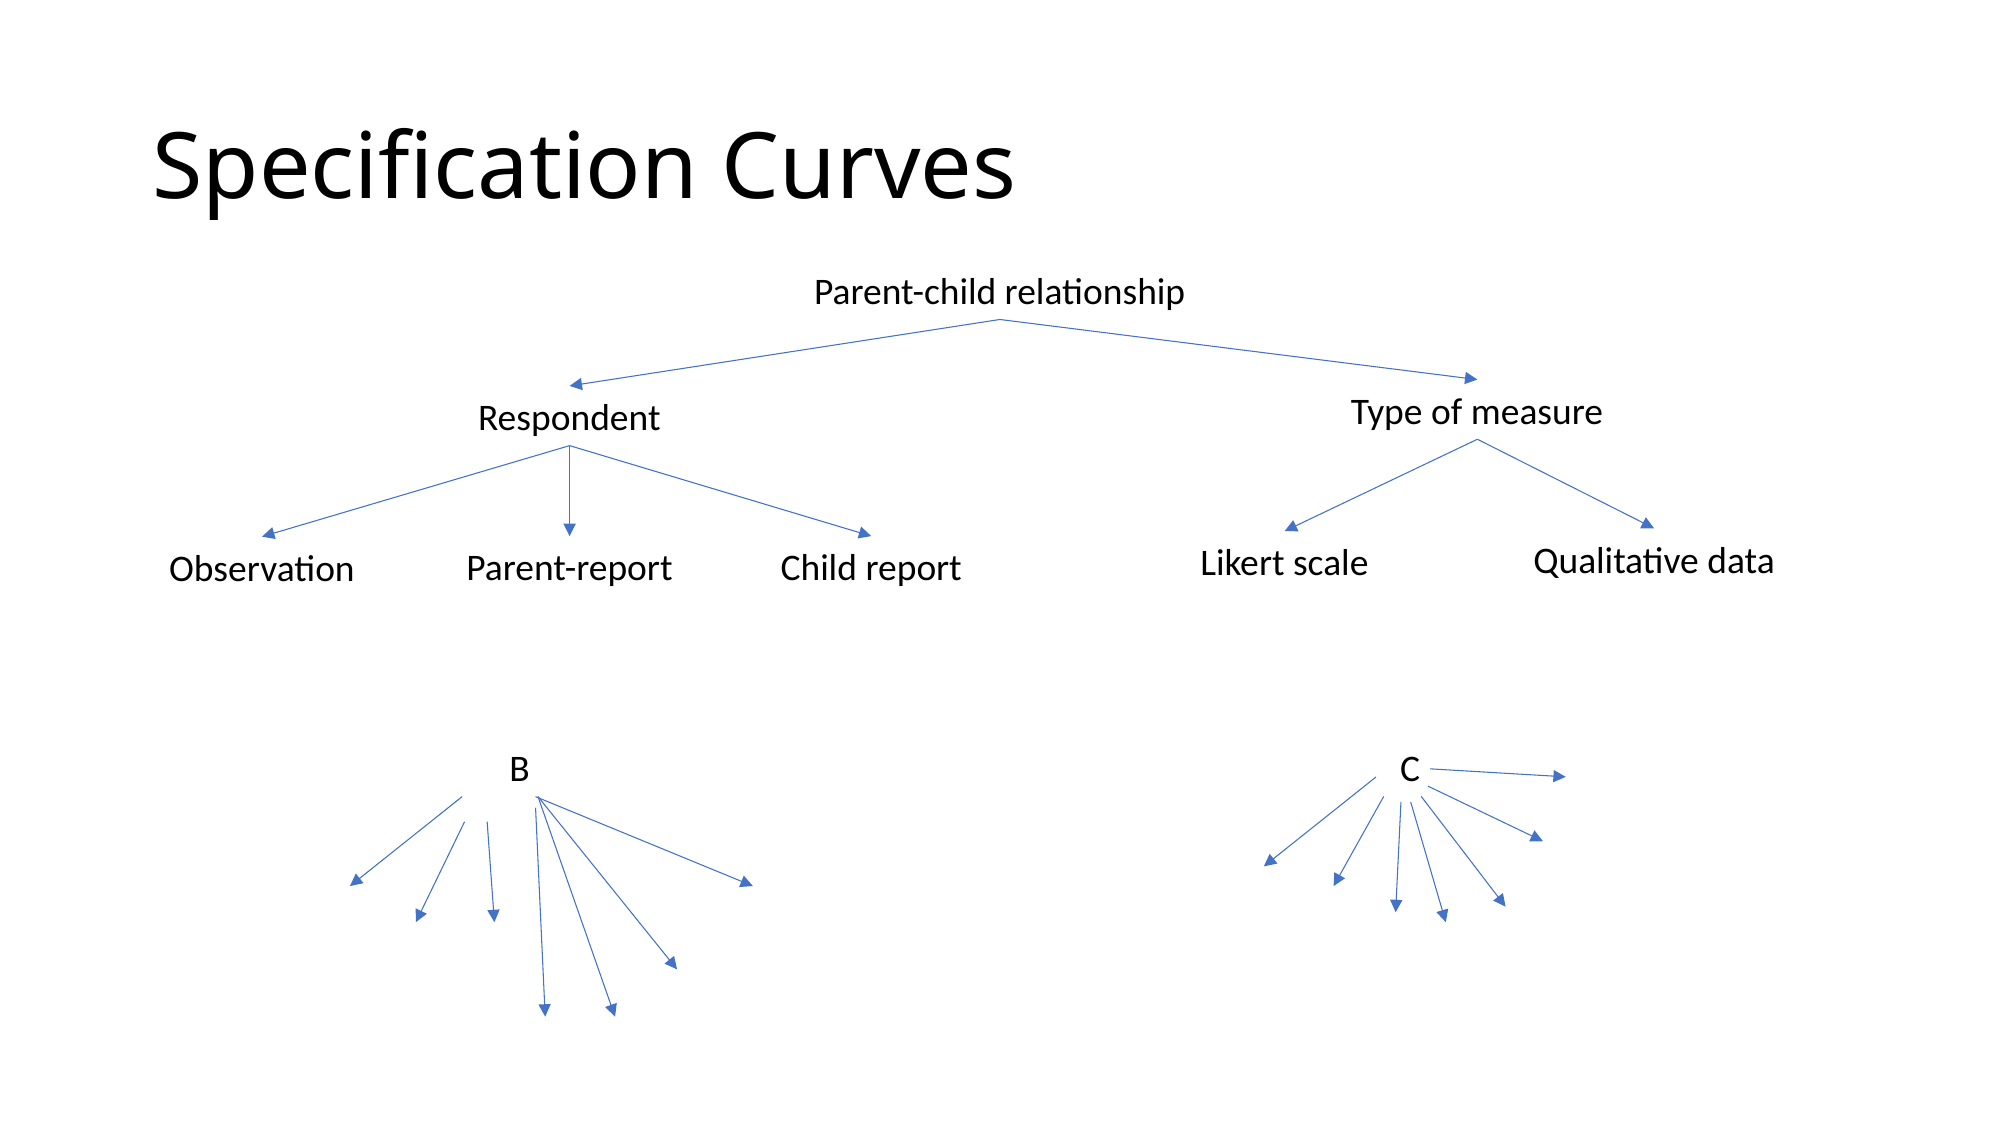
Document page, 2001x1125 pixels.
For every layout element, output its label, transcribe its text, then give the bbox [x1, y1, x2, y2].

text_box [569, 320, 1000, 386]
text_box Type of measure [1336, 379, 1619, 440]
text_box Observation [154, 536, 370, 597]
text_box B [494, 736, 545, 796]
text_box Respondent [463, 385, 676, 446]
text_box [1284, 439, 1478, 531]
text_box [1410, 801, 1446, 923]
text_box Child report [765, 536, 977, 596]
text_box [1421, 796, 1506, 907]
text_box C [1385, 736, 1435, 796]
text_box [1477, 440, 1655, 529]
text_box Qualitative data [1518, 528, 1790, 588]
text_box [1395, 801, 1401, 913]
text_box Likert scale [1185, 531, 1384, 591]
text_box Parent-child relationship [799, 259, 1201, 320]
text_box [535, 796, 753, 887]
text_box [487, 821, 495, 923]
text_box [415, 821, 465, 923]
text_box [349, 796, 463, 887]
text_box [262, 446, 569, 537]
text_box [537, 887, 678, 970]
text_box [1333, 796, 1384, 887]
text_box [999, 320, 1478, 380]
title Specification Curves [137, 59, 1863, 278]
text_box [1430, 768, 1566, 777]
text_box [537, 970, 616, 1017]
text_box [1263, 776, 1376, 867]
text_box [1427, 786, 1543, 842]
text_box Parent-report [451, 537, 688, 596]
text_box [569, 446, 872, 537]
